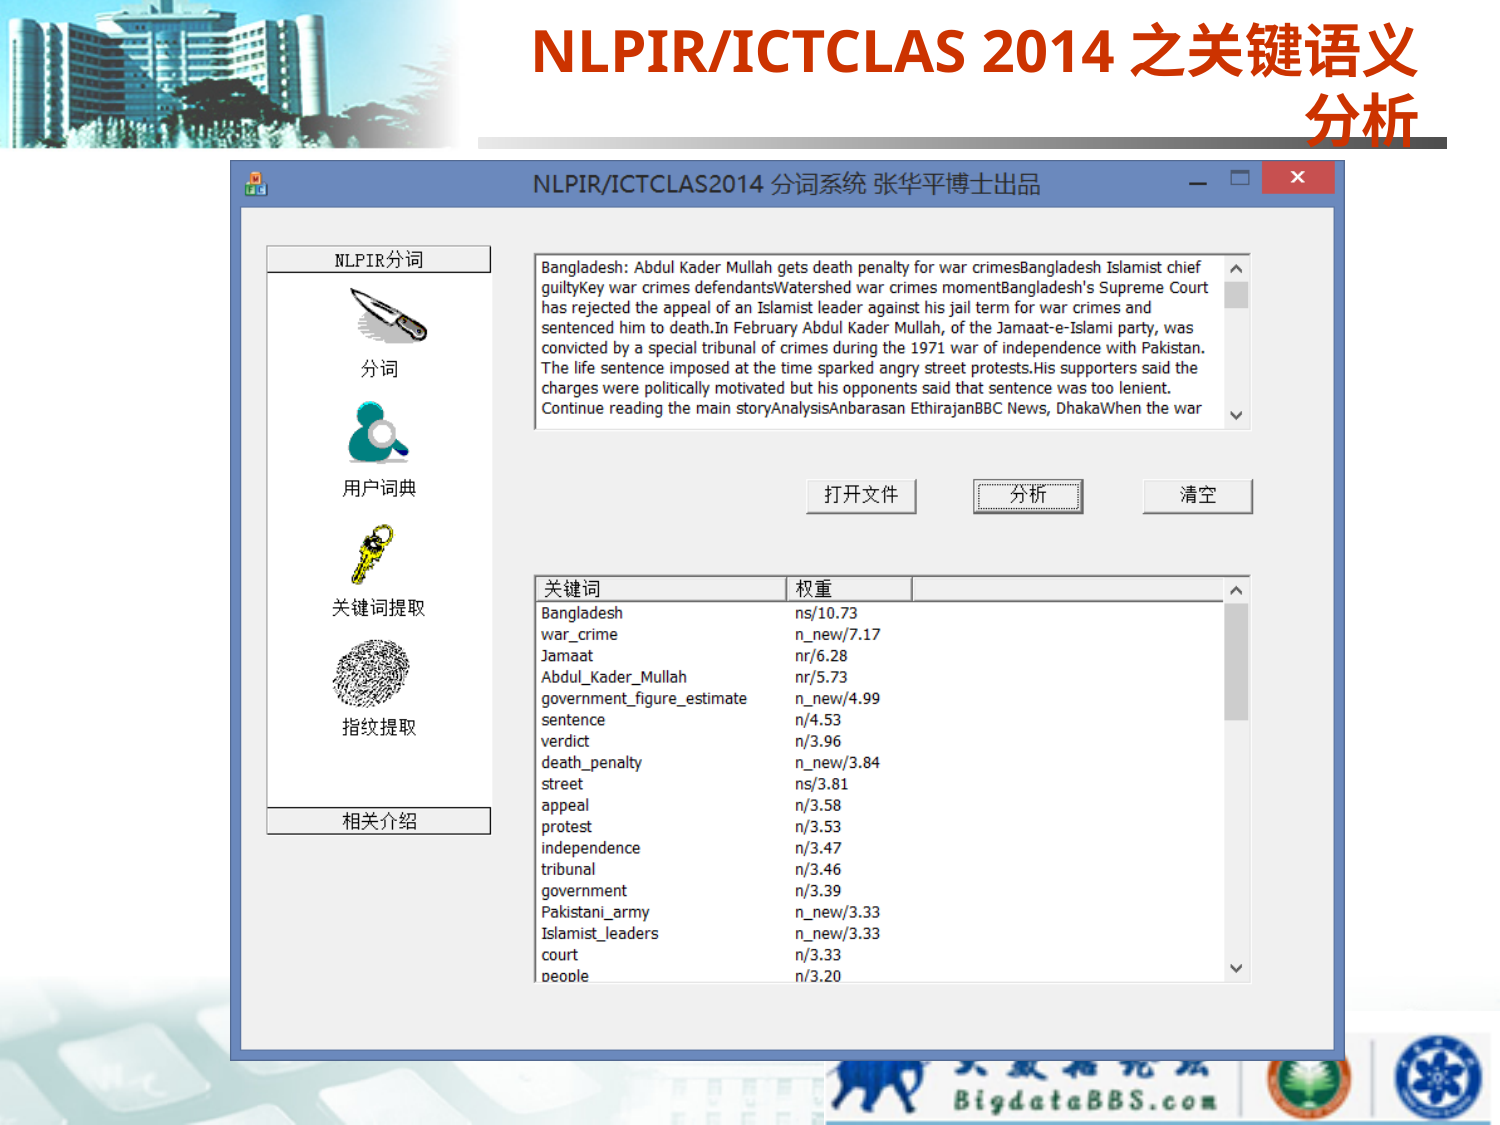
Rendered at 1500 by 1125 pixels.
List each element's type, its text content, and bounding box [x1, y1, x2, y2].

picture [0, 0, 1500, 1125]
text_box NLPIR/ICTCLAS 2014之关键语义分析 [466, 26, 1436, 143]
